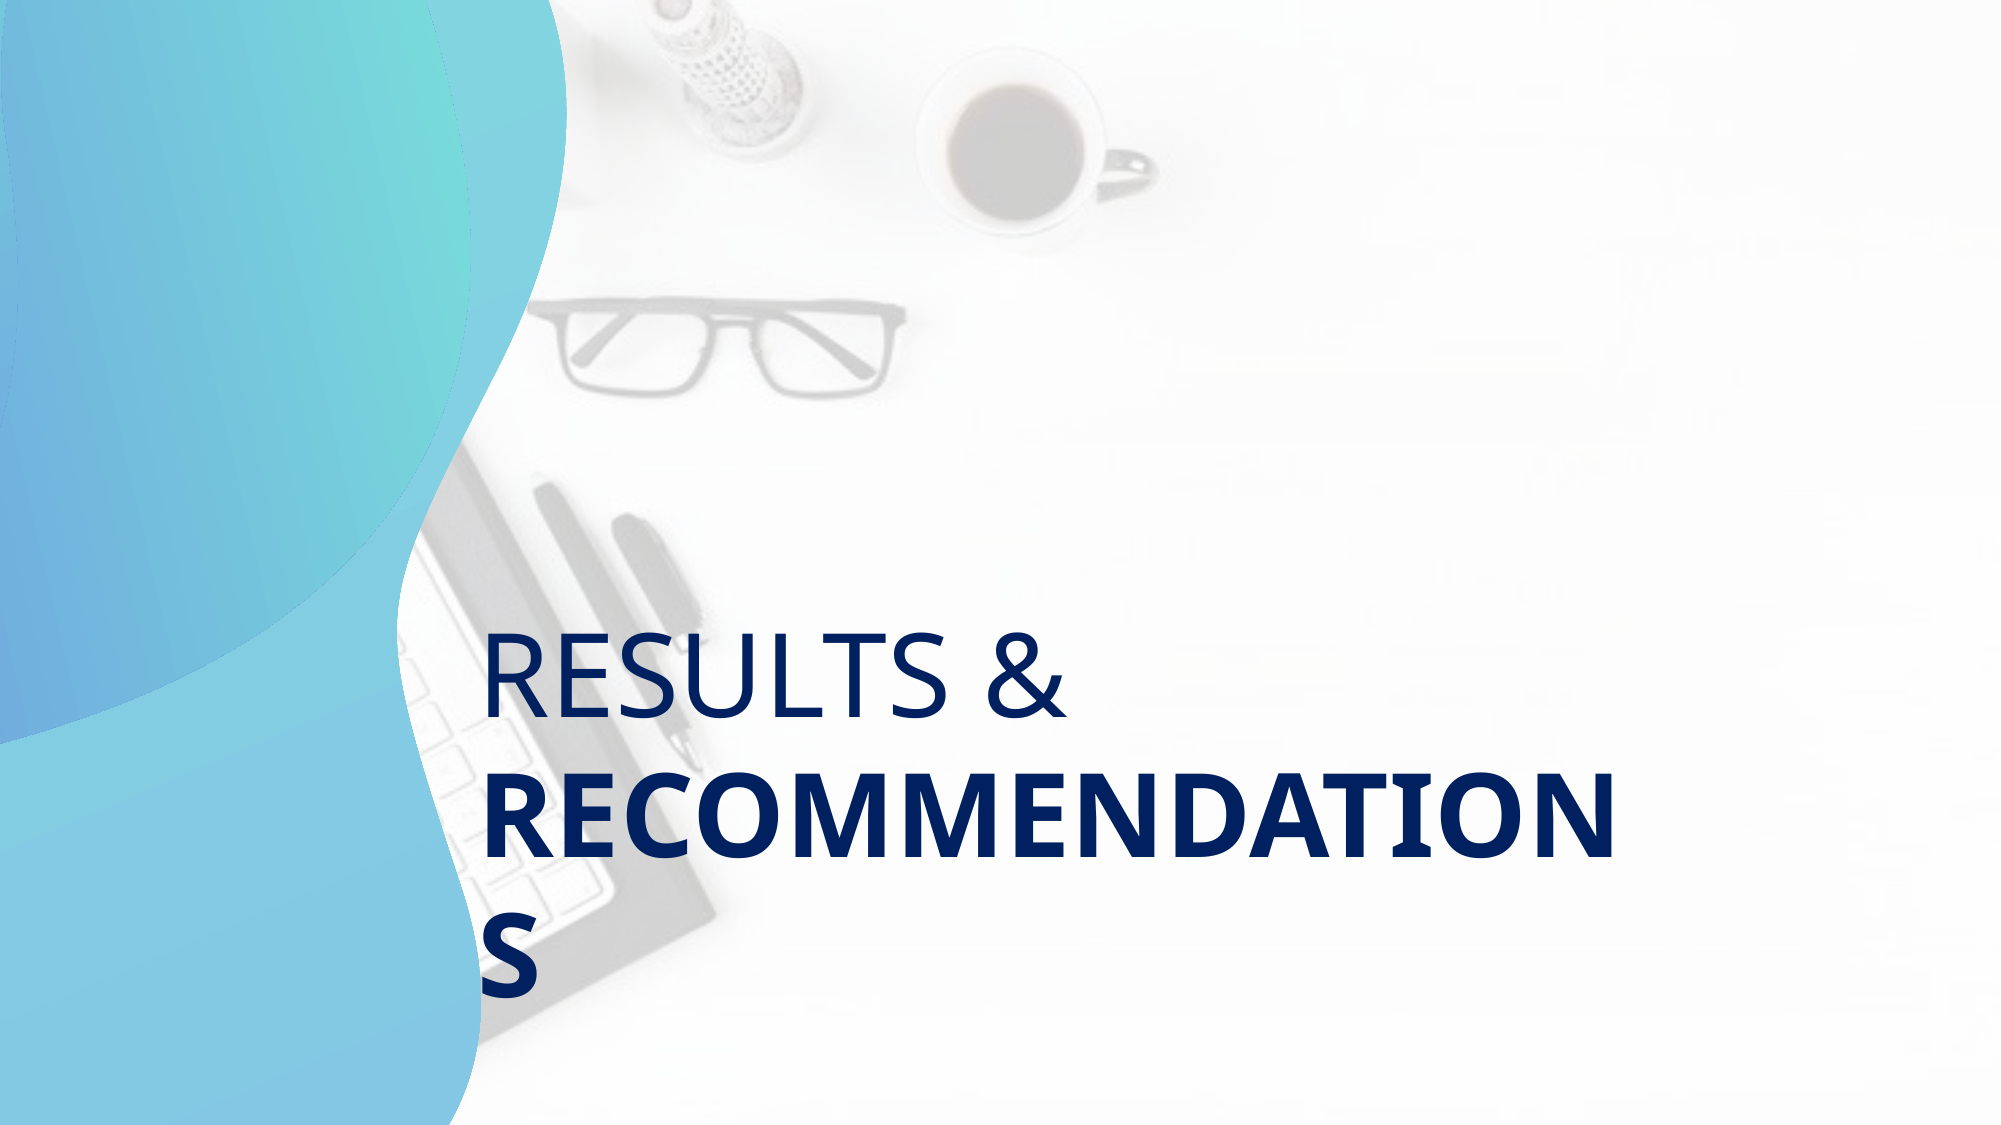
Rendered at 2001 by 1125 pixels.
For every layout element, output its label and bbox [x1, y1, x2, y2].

text_box [0, 0, 888, 1125]
picture [888, 0, 2000, 1125]
